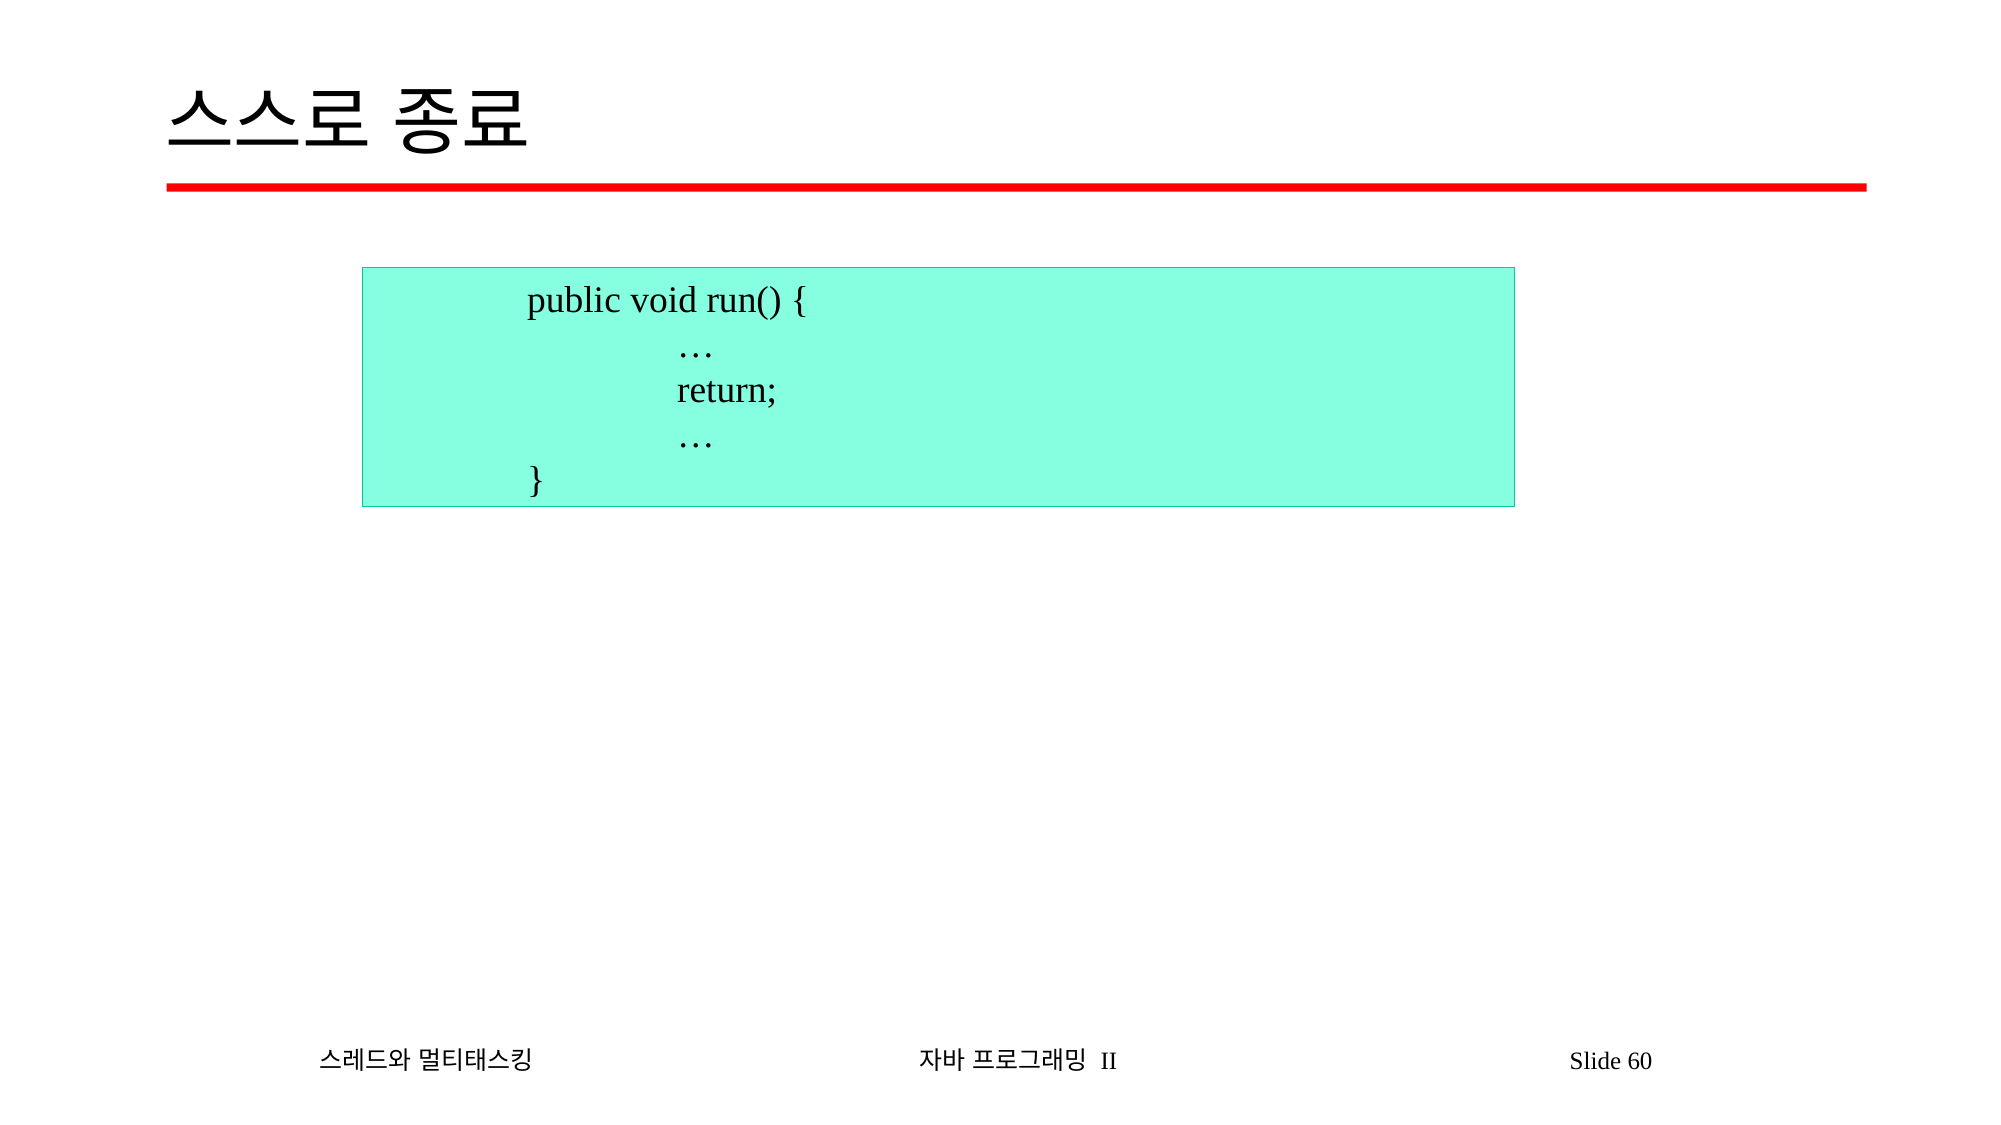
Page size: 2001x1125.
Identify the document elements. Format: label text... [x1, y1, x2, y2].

text_box public void run() { … return; … } [362, 267, 1515, 507]
title 스스로 종료 [150, 50, 1850, 188]
